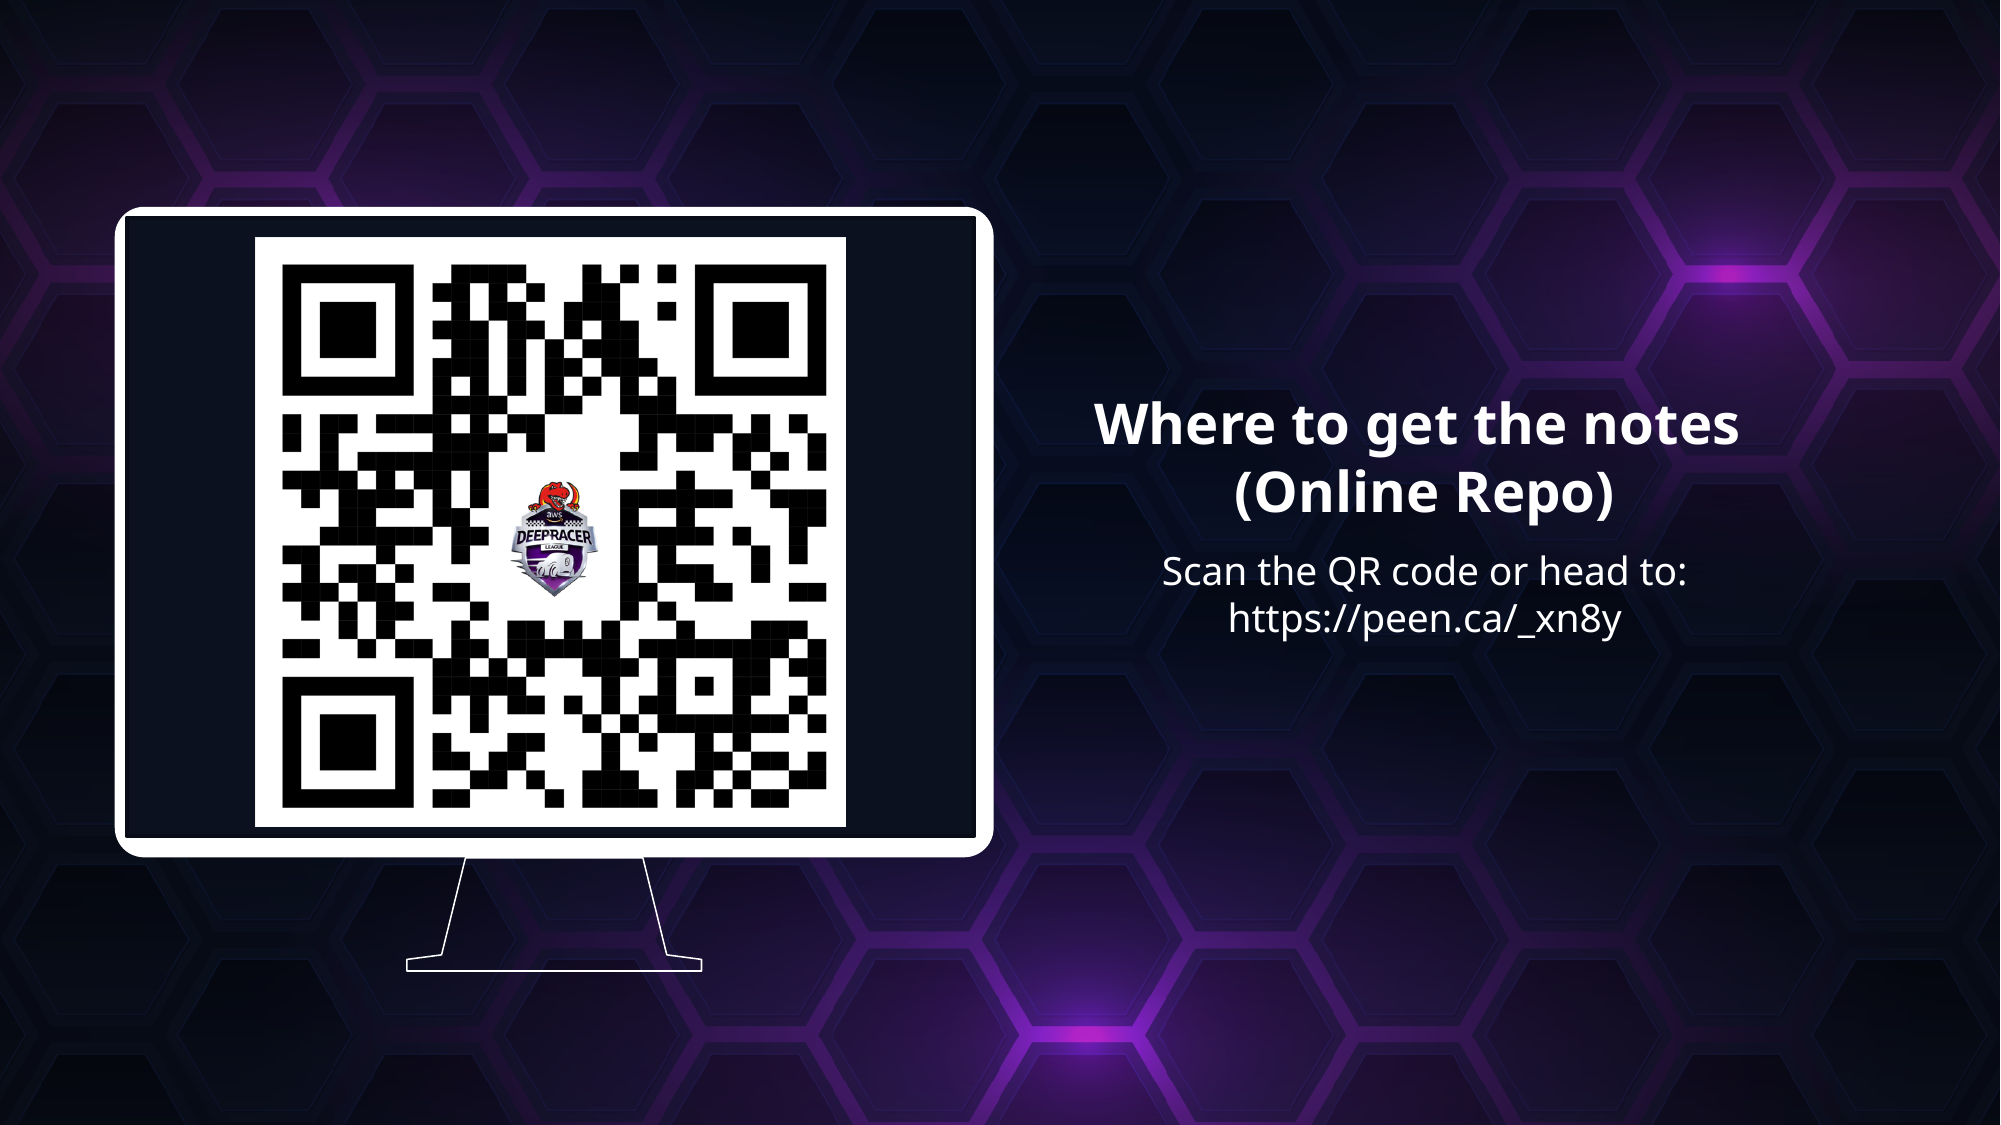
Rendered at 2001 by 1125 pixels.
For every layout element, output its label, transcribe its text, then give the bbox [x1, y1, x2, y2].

picture [0, 0, 2000, 1125]
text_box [114, 206, 994, 972]
subtitle Scan the QR code or head to: https://peen.ca/_xn8y [1033, 526, 1816, 707]
title Where to get the notes (Online Repo) [1033, 418, 1816, 526]
